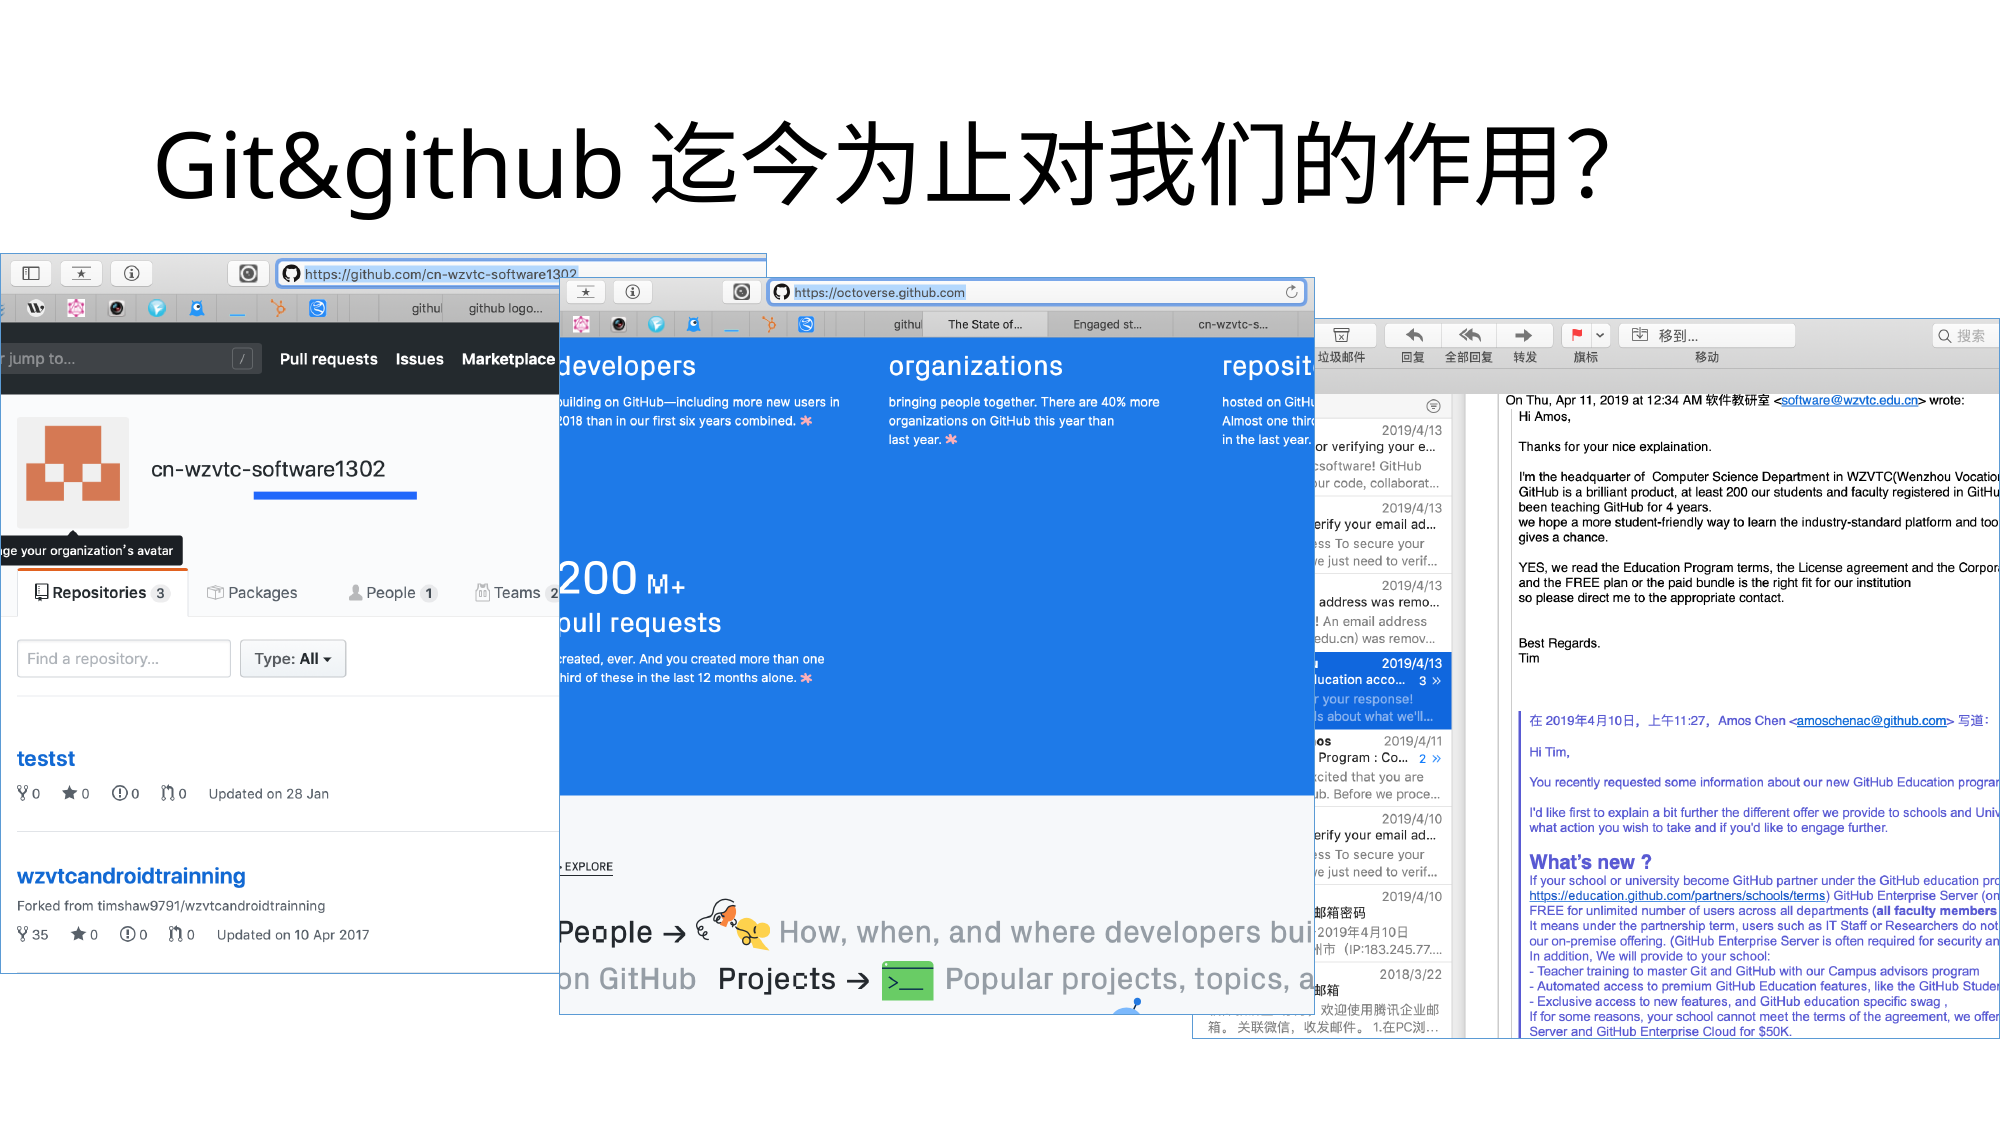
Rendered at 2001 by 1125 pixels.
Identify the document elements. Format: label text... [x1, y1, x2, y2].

title Git&github迄今为止对我们的作用？ [137, 59, 1863, 278]
picture [0, 253, 2000, 1039]
